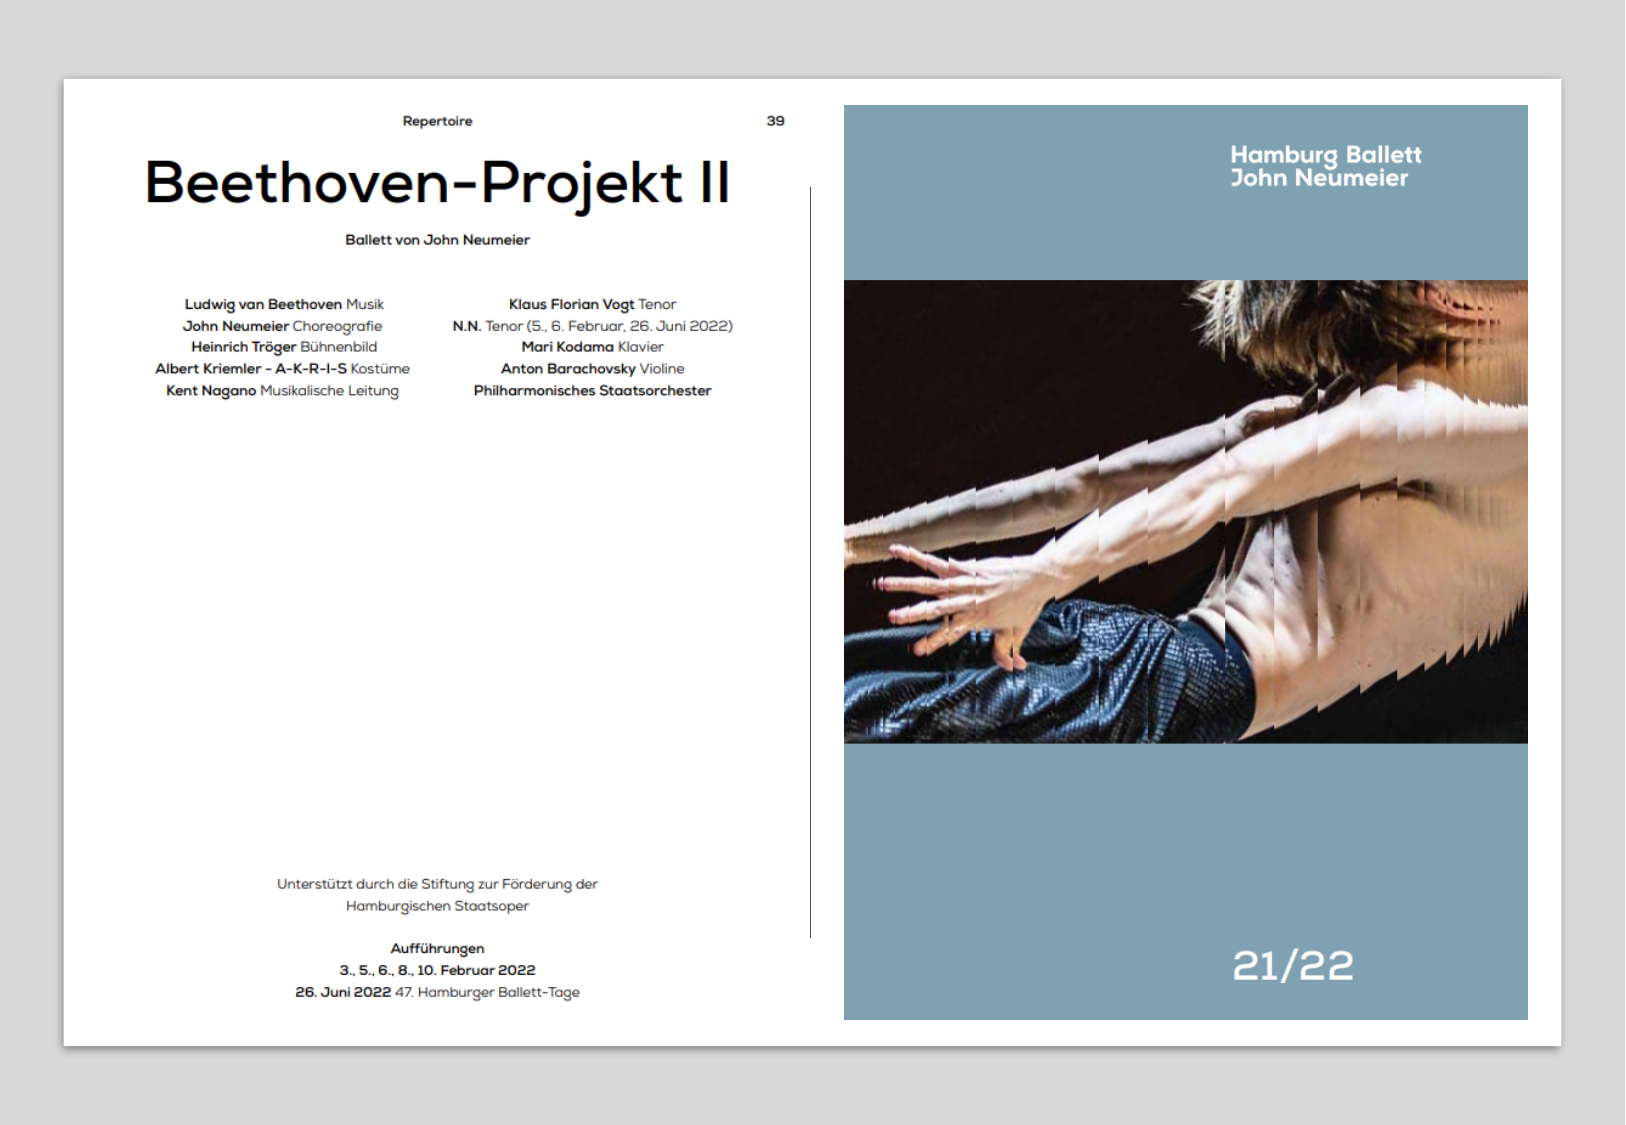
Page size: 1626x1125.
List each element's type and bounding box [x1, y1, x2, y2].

picture [86, 105, 791, 1020]
text_box [63, 78, 1562, 1047]
picture [844, 105, 1528, 1020]
text_box [0, 0, 1625, 1125]
